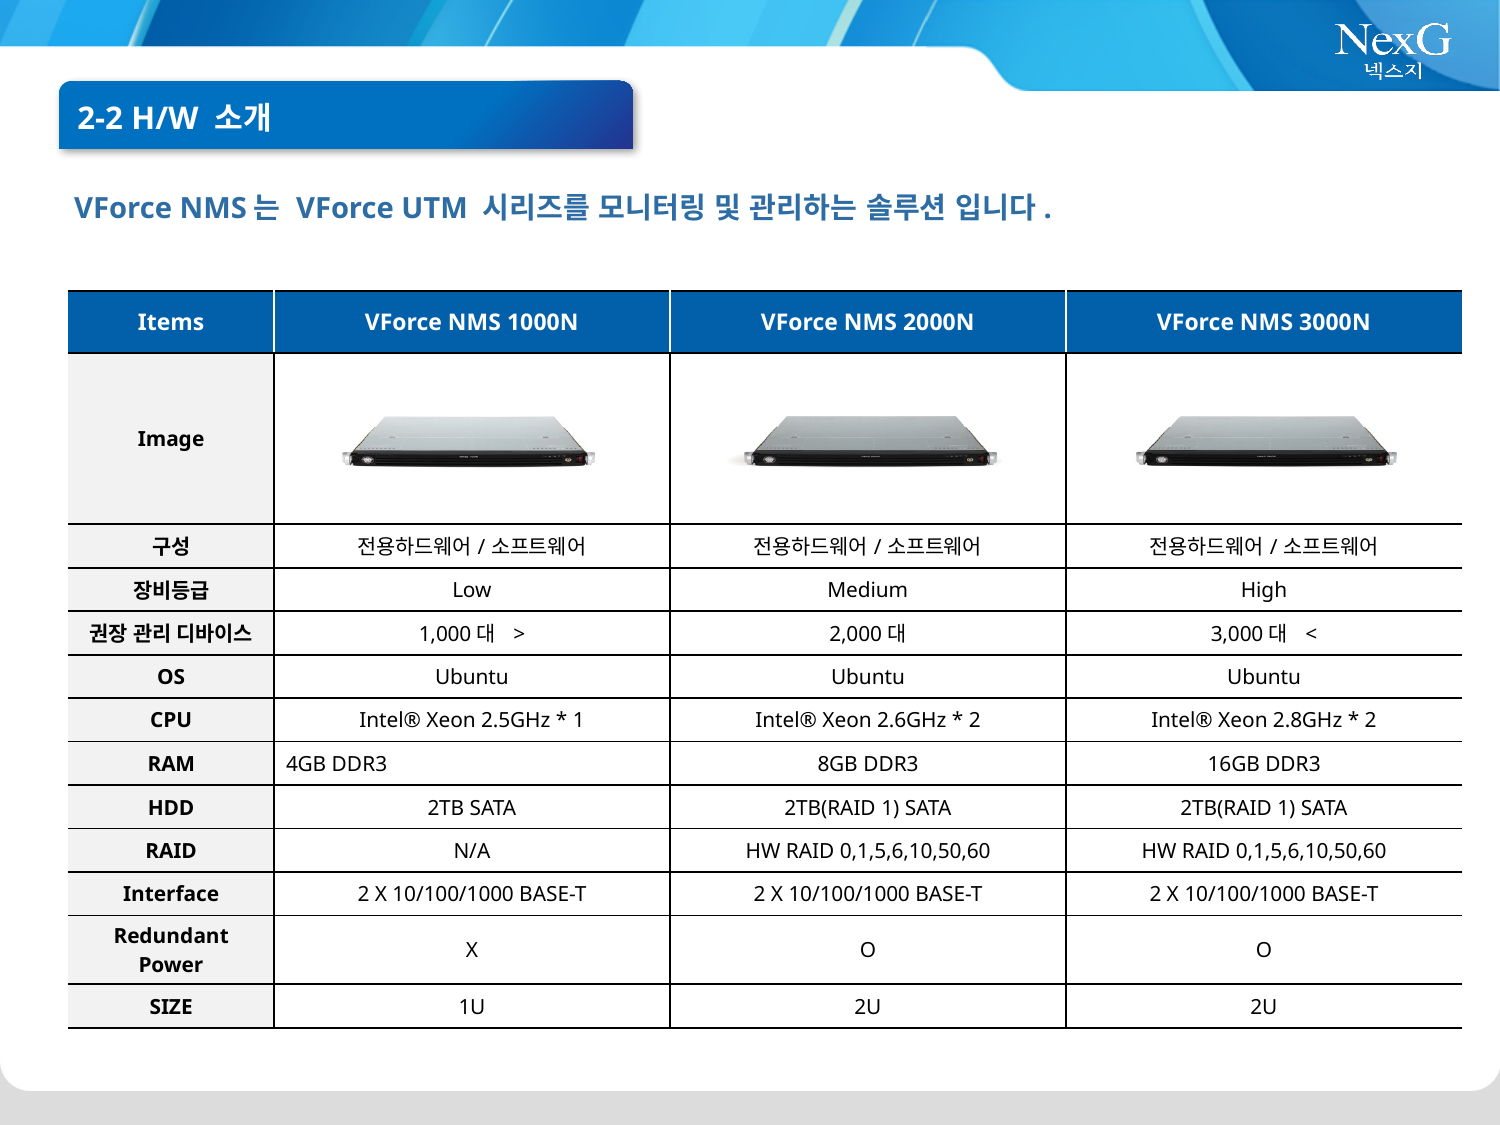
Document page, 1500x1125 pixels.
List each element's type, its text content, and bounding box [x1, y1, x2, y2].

table_cell O [1067, 916, 1462, 983]
picture [1335, 23, 1452, 80]
table_cell 1,000대 > [275, 612, 669, 654]
table_cell Ubuntu [275, 656, 669, 697]
table_cell Intel® Xeon 2.8GHz * 2 [1067, 699, 1462, 741]
table_cell 2 X 10/100/1000 BASE-T [275, 873, 669, 915]
table_cell Redundant Power [68, 916, 273, 983]
table_header VForce NMS 1000N [275, 292, 669, 352]
table_header VForce NMS 3000N [1067, 292, 1462, 352]
table_cell Medium [671, 569, 1065, 610]
table_cell 전용하드웨어/소프트웨어 [671, 525, 1065, 567]
table_cell 전용하드웨어/소프트웨어 [1067, 525, 1462, 567]
table_cell 2TB(RAID 1) SATA [671, 786, 1065, 828]
table_cell Ubuntu [1067, 656, 1462, 697]
table_cell RAM [68, 742, 273, 784]
table_cell X [275, 916, 669, 983]
table_header VForce NMS 2000N [671, 292, 1065, 352]
table_cell 16GB DDR3 [1067, 742, 1462, 784]
table_cell 2U [671, 985, 1065, 1027]
table_cell 장비등급 [68, 569, 273, 610]
table_cell 4GB DDR3 [275, 742, 669, 784]
table_cell 2,000대 [671, 612, 1065, 654]
table_cell HW RAID 0,1,5,6,10,50,60 [1067, 829, 1462, 871]
table_cell 2U [1067, 985, 1462, 1027]
table_cell RAID [68, 829, 273, 871]
table_cell HW RAID 0,1,5,6,10,50,60 [671, 829, 1065, 871]
table_cell 구성 [68, 525, 273, 567]
picture [0, 91, 1500, 1125]
table_cell 권장 관리 디바이스 [68, 612, 273, 654]
table_cell Intel® Xeon 2.5GHz * 1 [275, 699, 669, 741]
table_cell CPU [68, 699, 273, 741]
table_cell 1U [275, 985, 669, 1027]
table_cell [275, 354, 669, 523]
table_cell 2TB SATA [275, 786, 669, 828]
text_box 2-2 H/W 소개 [58, 80, 633, 149]
table_cell Ubuntu [671, 656, 1065, 697]
table_cell HDD [68, 786, 273, 828]
table_cell O [671, 916, 1065, 983]
text_box VForce NMS는 VForce UTM 시리즈를 모니터링 및 관리하는 솔루션 입니다. [68, 165, 1500, 284]
table_cell [1067, 354, 1462, 523]
table_cell 2 X 10/100/1000 BASE-T [671, 873, 1065, 915]
table_cell High [1067, 569, 1462, 610]
table_cell Image [68, 354, 273, 523]
table_cell 8GB DDR3 [671, 742, 1065, 784]
table_cell 2 X 10/100/1000 BASE-T [1067, 873, 1462, 915]
table_cell 3,000대 < [1067, 612, 1462, 654]
table_cell OS [68, 656, 273, 697]
table_cell Interface [68, 873, 273, 915]
table_header Items [68, 292, 273, 352]
table_cell [671, 354, 1065, 523]
table_cell 전용하드웨어/소프트웨어 [275, 525, 669, 567]
table_cell 2TB(RAID 1) SATA [1067, 786, 1462, 828]
table_cell Intel® Xeon 2.6GHz * 2 [671, 699, 1065, 741]
table_cell Low [275, 569, 669, 610]
table_cell N/A [275, 829, 669, 871]
table_cell SIZE [68, 985, 273, 1027]
